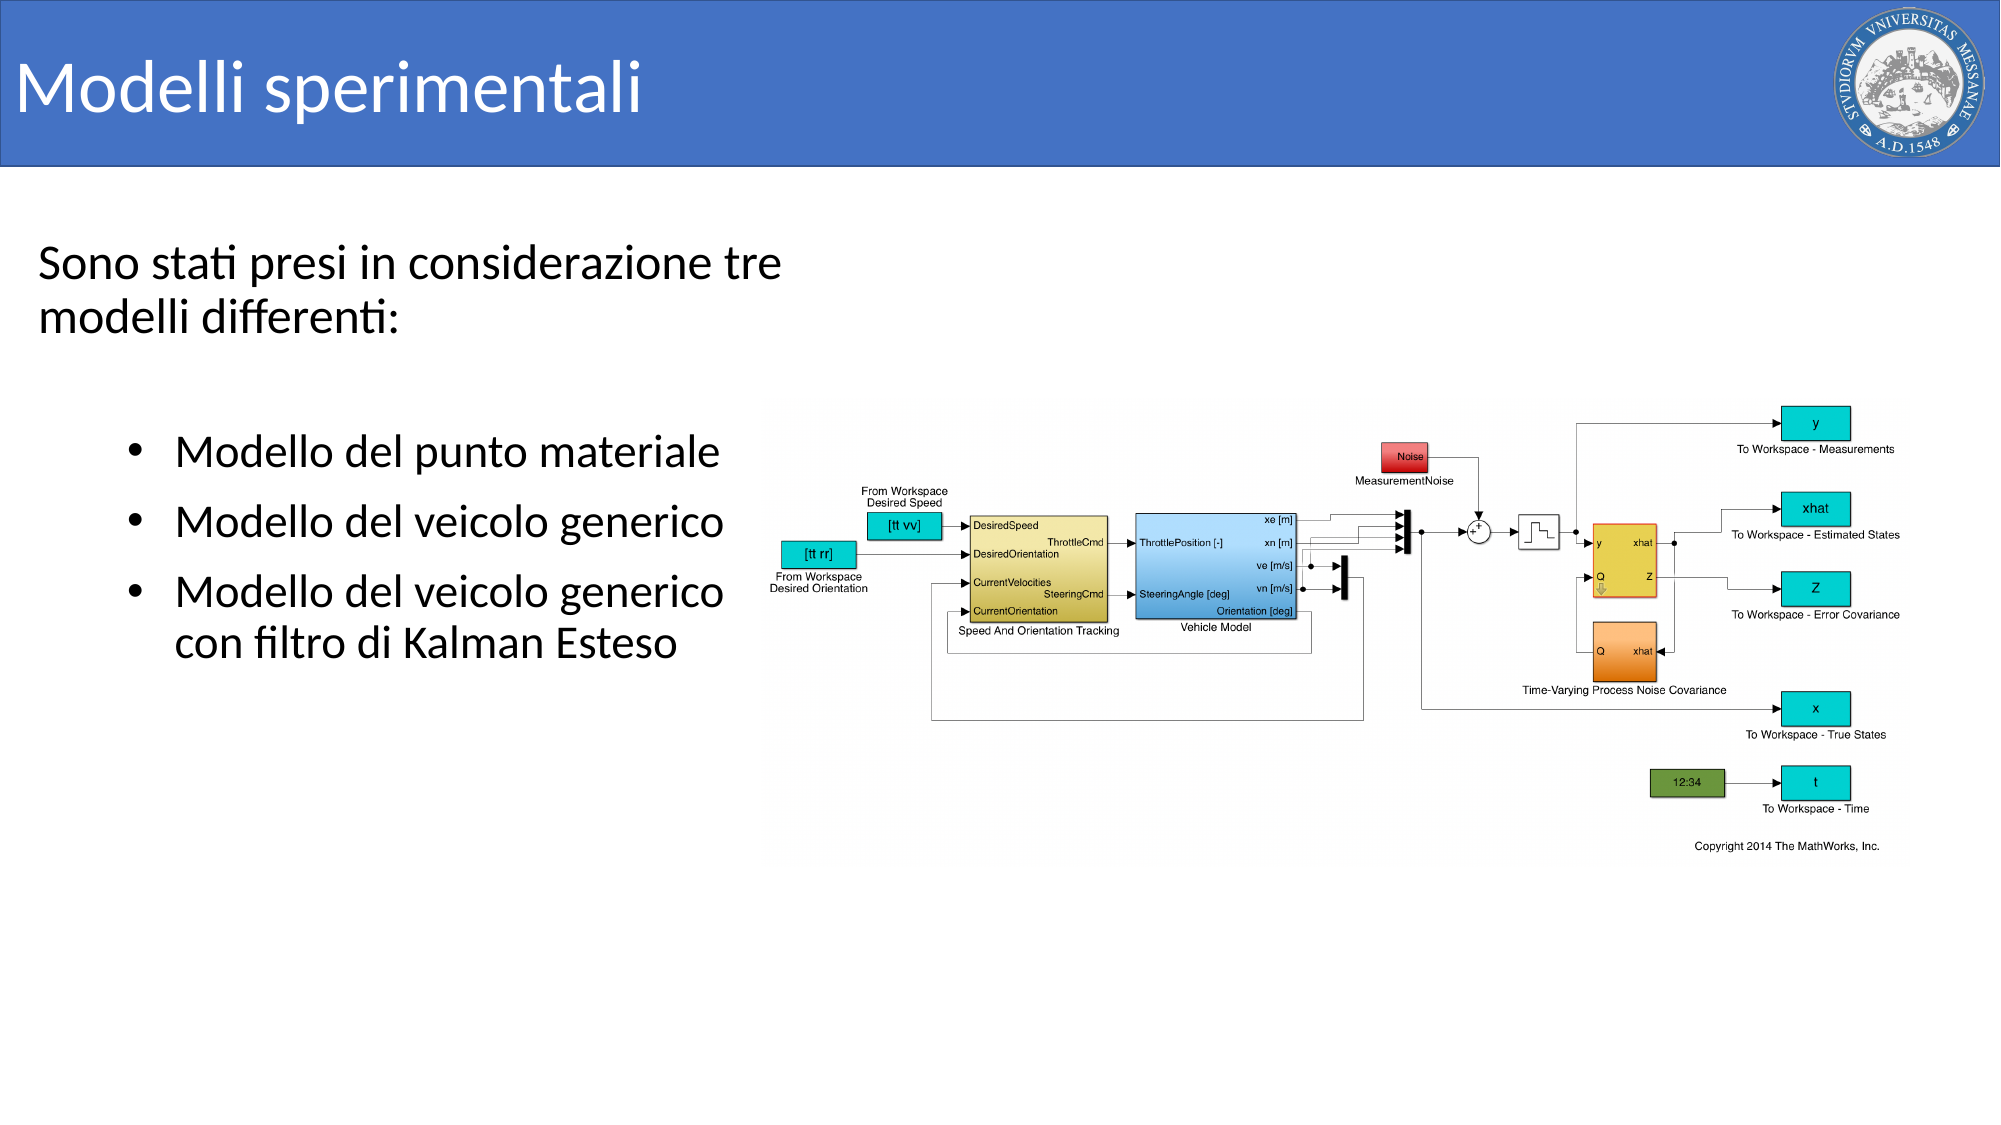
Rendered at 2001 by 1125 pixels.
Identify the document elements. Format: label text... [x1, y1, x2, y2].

picture [761, 398, 1910, 867]
title Sono stati presi in considerazione tre modelli differenti: [23, 226, 847, 352]
picture [1833, 7, 1985, 159]
text_box Modelli sperimentali [0, 0, 2000, 167]
list Modello del punto materiale Modello del veicolo generico Modello del veicolo generico con filtro di Kalman Esteso [112, 419, 758, 706]
